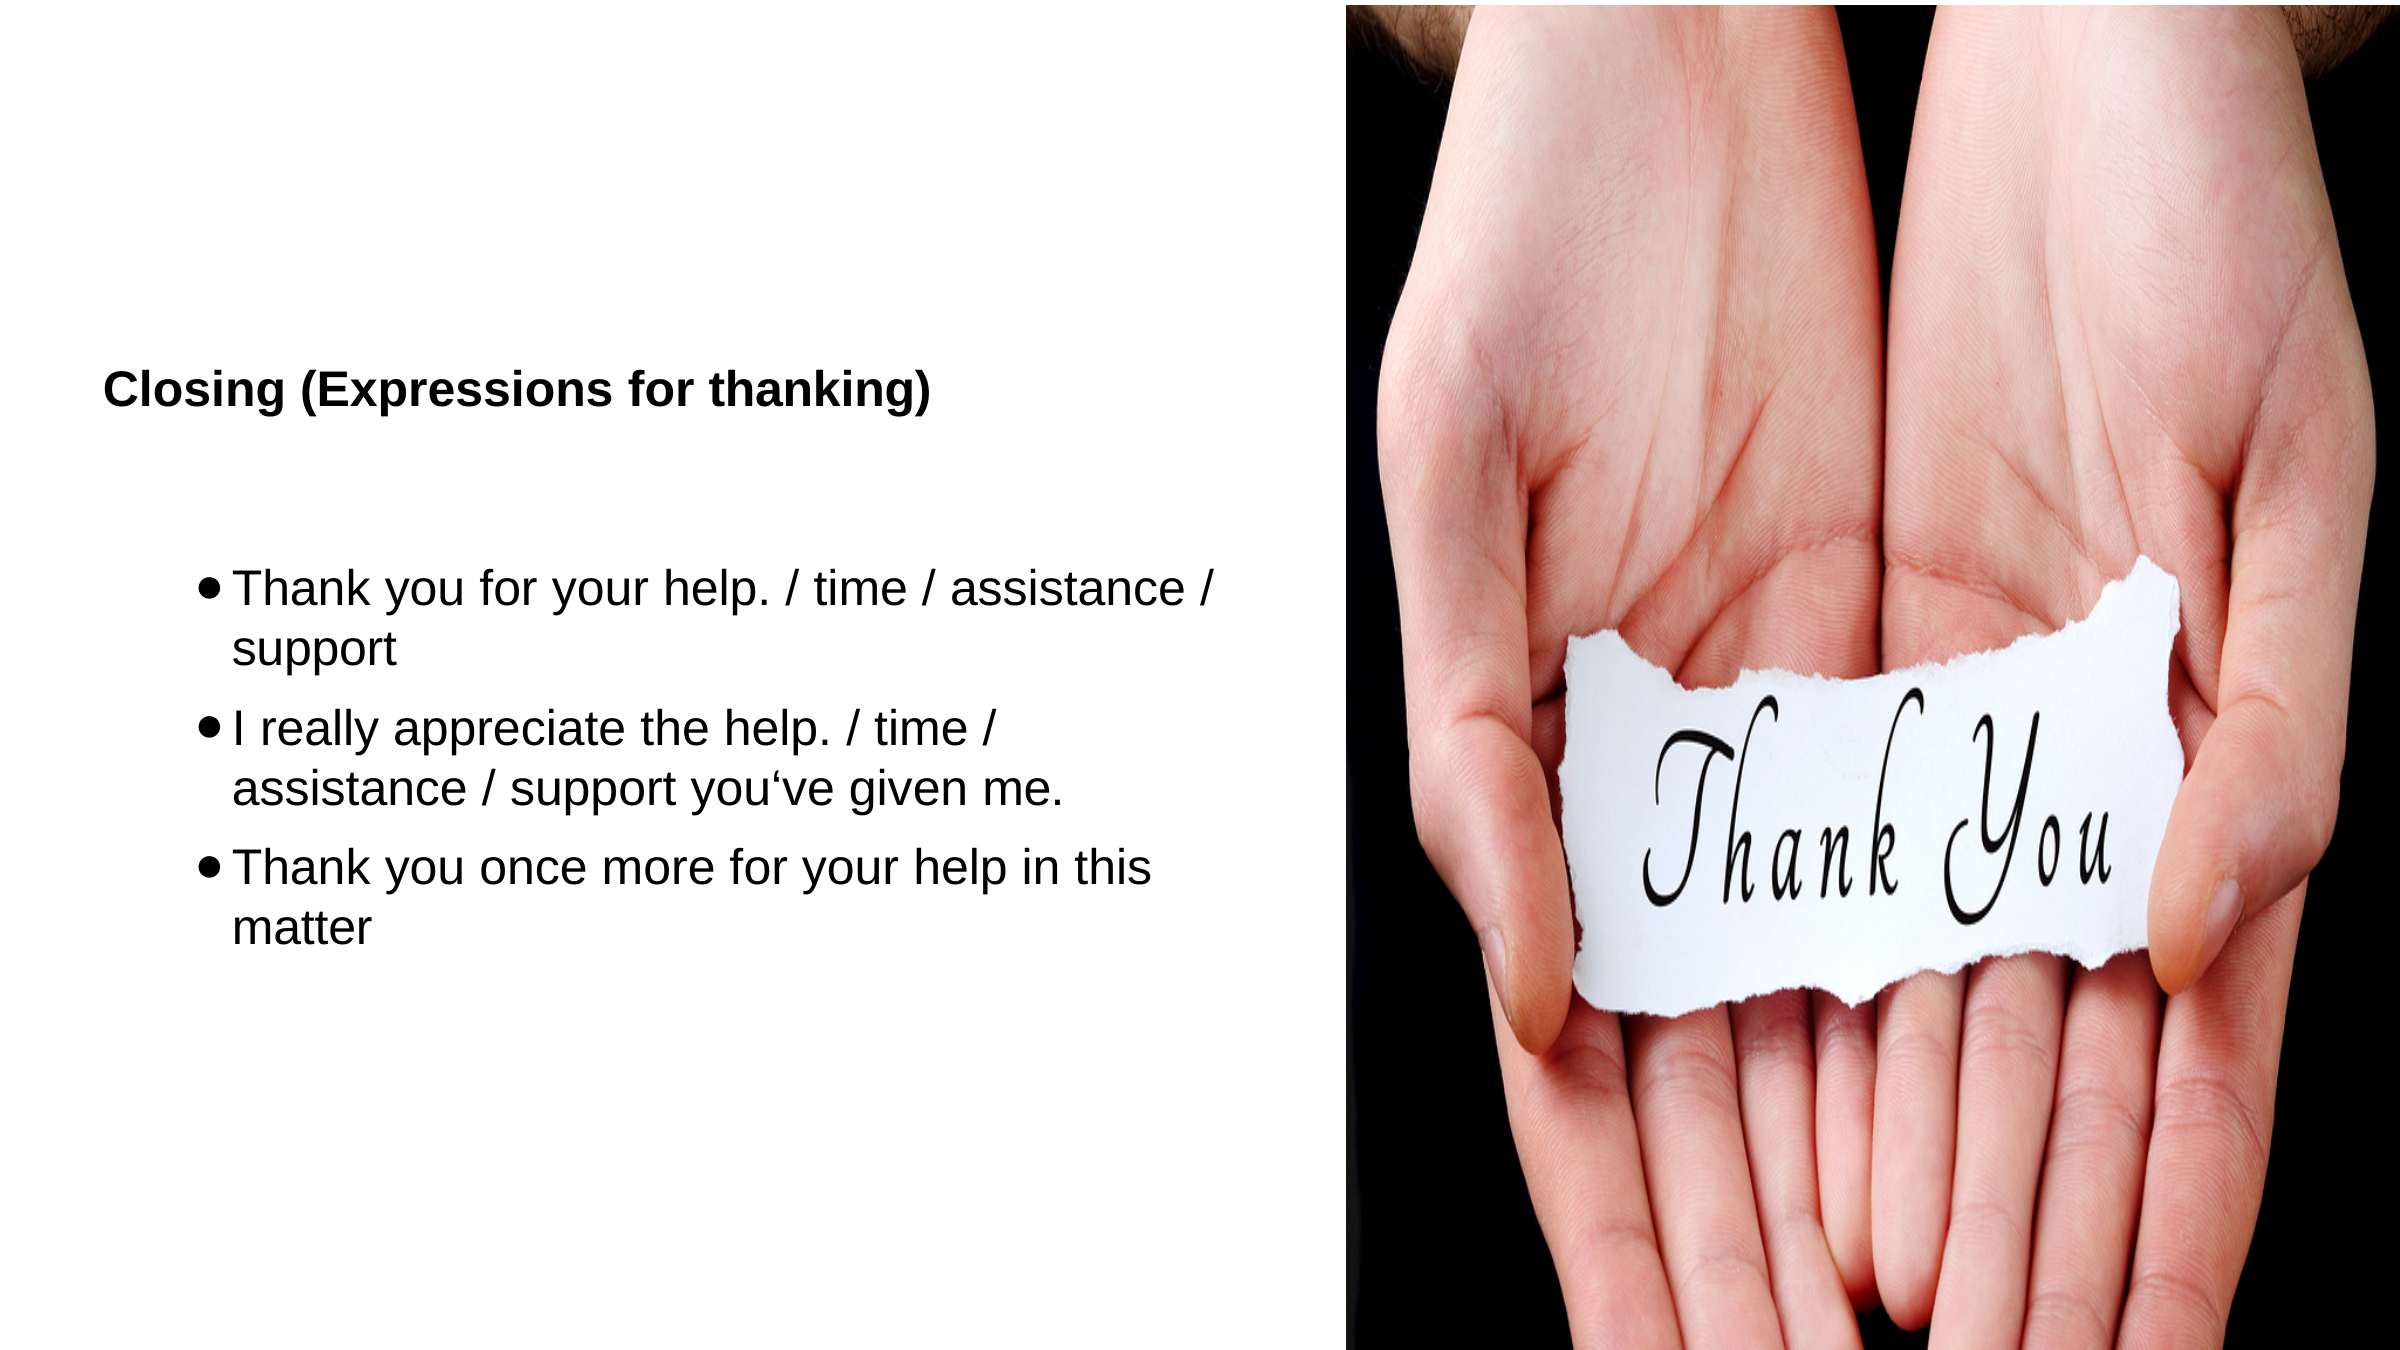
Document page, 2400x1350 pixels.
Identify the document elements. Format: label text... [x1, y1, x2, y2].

text_box Closing (Expressions for thanking) Thank you for your help. / time / assistance / support I really appreciate the help. / time / assistance / support you‘ve given me. Thank you once more for your help in this matter [0, 348, 1241, 963]
picture [1346, 5, 2400, 1350]
